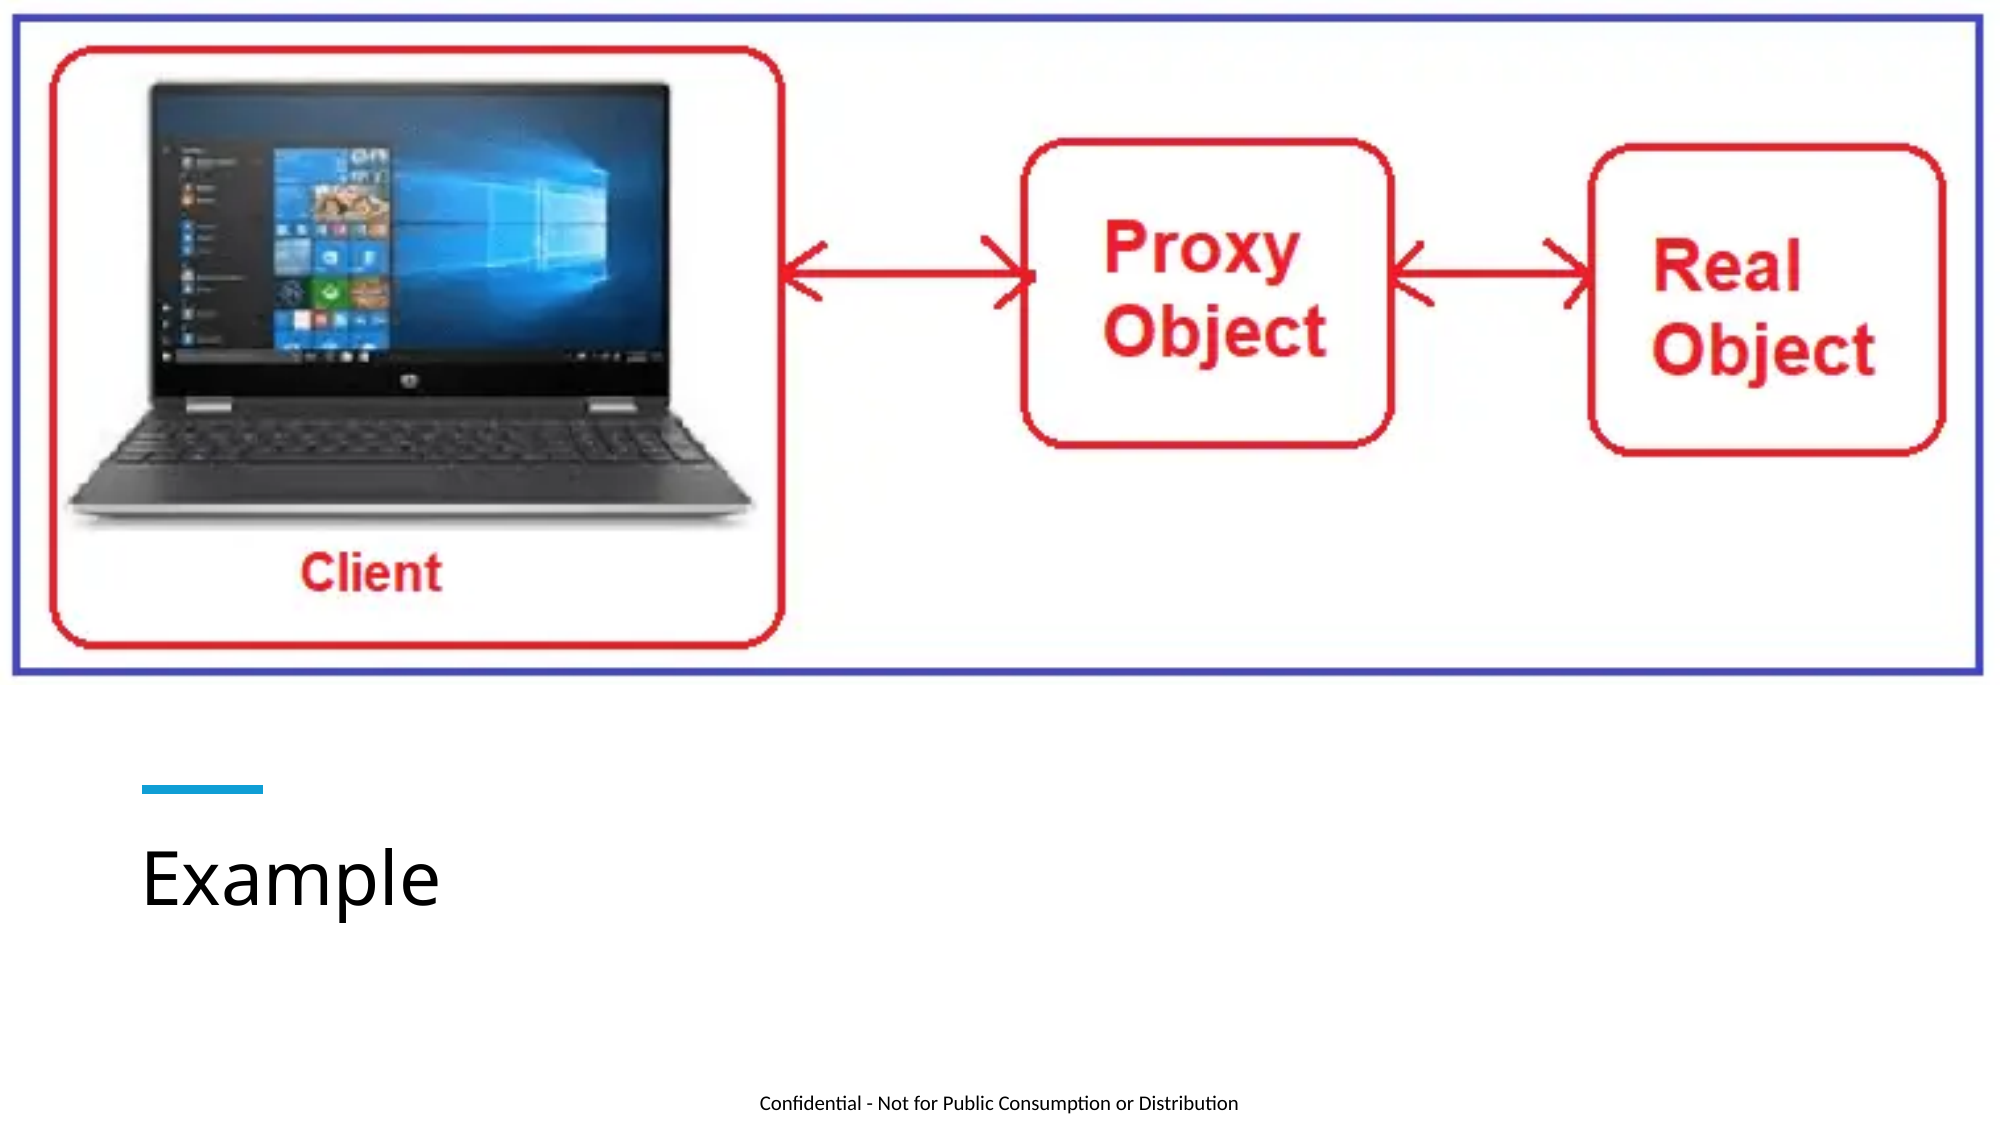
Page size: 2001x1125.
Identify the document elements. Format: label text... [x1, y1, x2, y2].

title Example [125, 832, 1784, 931]
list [0, 0, 2000, 685]
